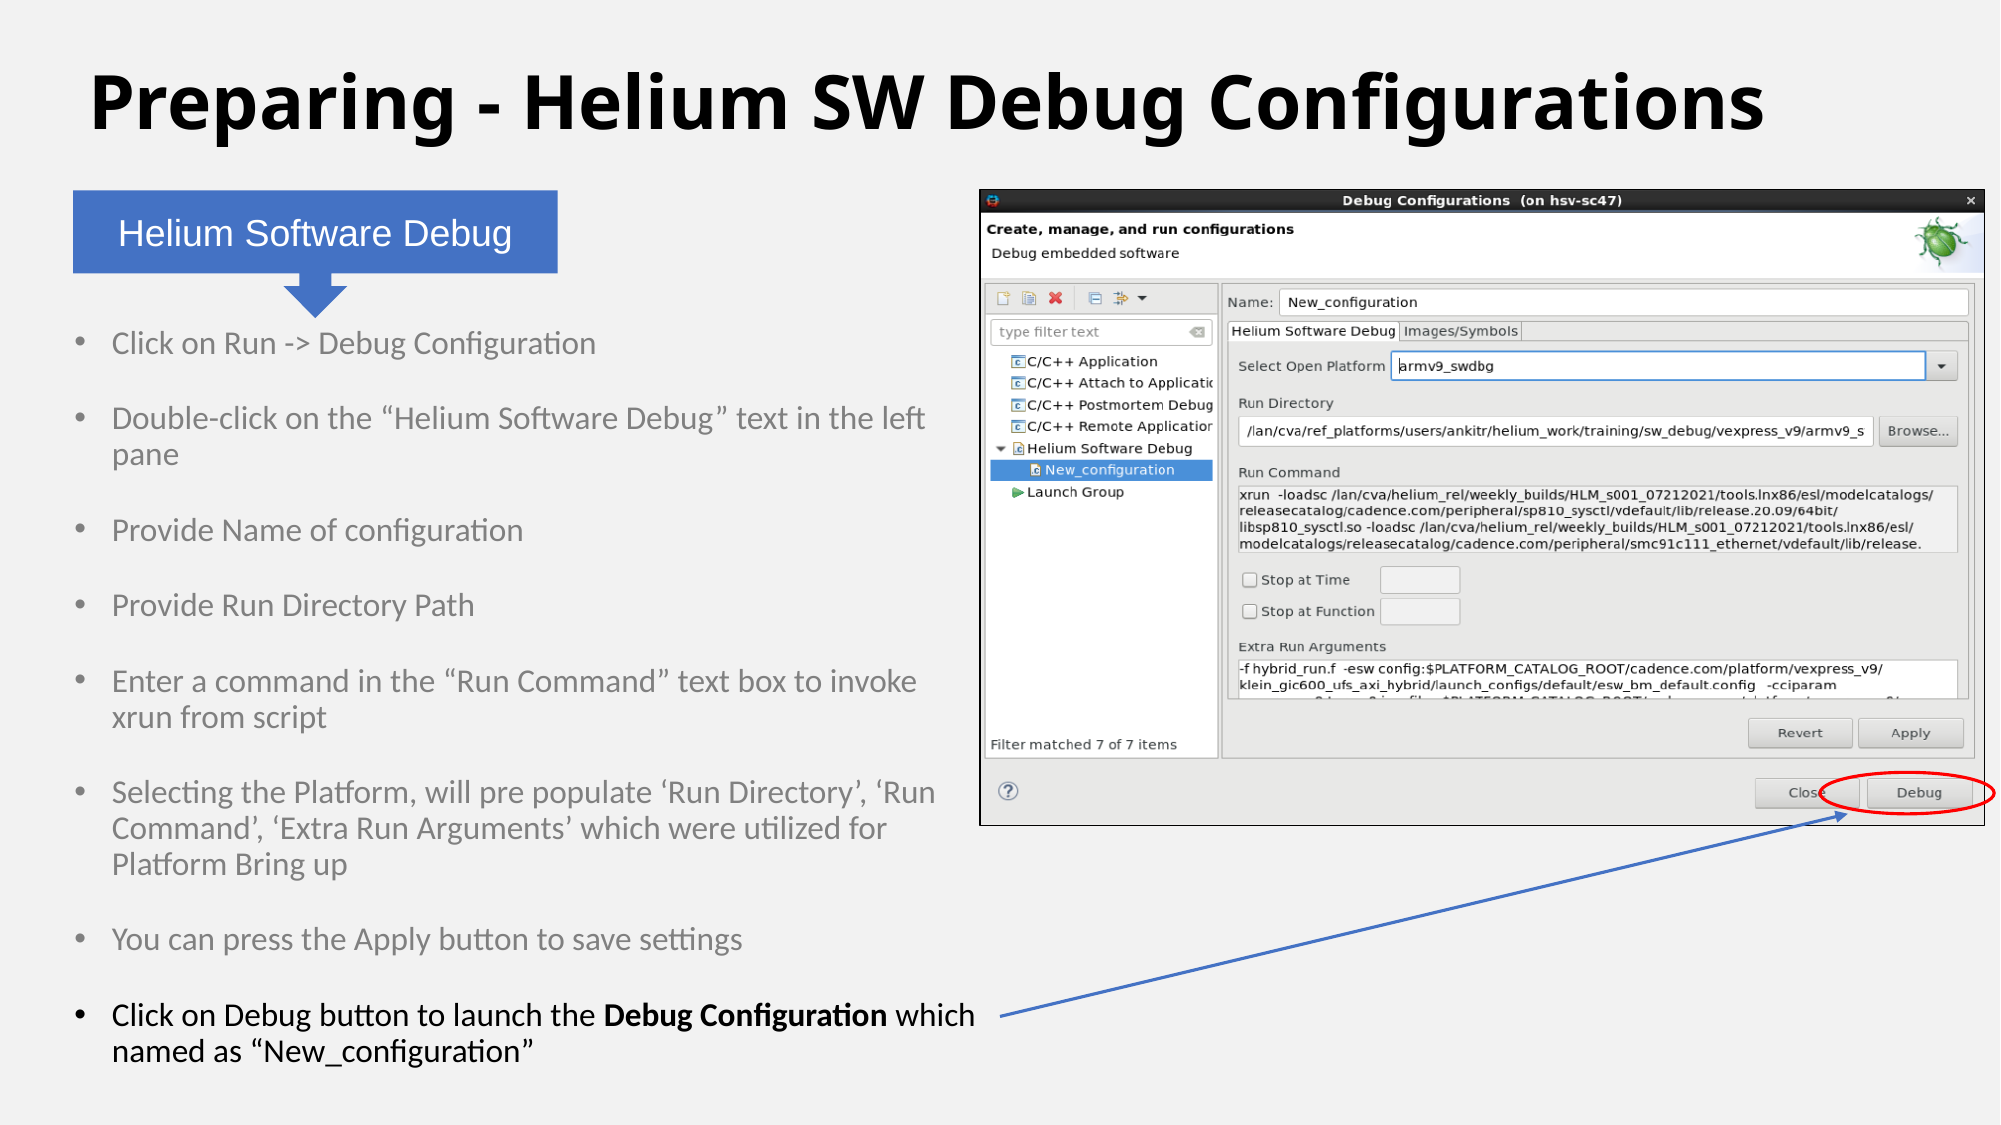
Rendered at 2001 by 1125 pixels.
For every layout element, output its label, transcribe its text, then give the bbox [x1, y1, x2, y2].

title Preparing - Helium SW Debug Configurations [73, 59, 1929, 150]
text_box Helium Software Debug [72, 189, 559, 320]
list Click on Run -> Debug Configuration Double-click on the “Helium Software Debug” text in the left pane Provide Name of configuration Provide Run Directory Path Enter a command in the “Run Command” text box to invoke xrun from script Selecting the Platform, will pre populate ‘Run Directory’, ‘Run Command’, ‘Extra Run Arguments’ which were utilized for Platform Bring up You can press the Apply button to save settings Click on Debug button to launch the Debug Configuration which named as “New_configuration” [59, 318, 1000, 1087]
picture [980, 190, 1984, 825]
text_box [1984, 782, 1996, 804]
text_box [999, 813, 1848, 1017]
